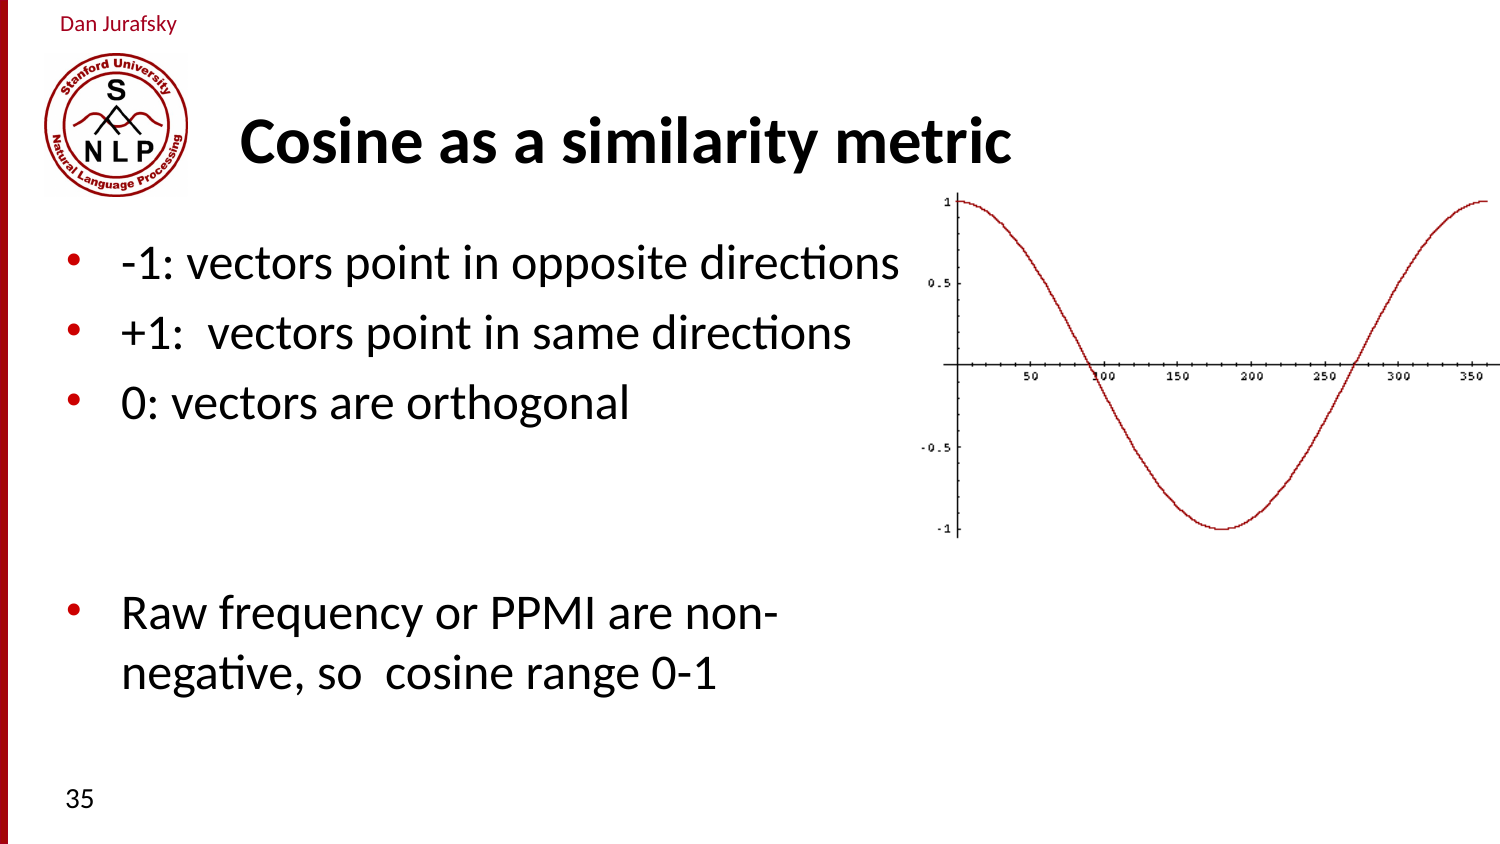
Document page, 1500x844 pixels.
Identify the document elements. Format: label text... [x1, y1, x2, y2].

picture [44, 53, 188, 197]
picture [918, 171, 1500, 560]
slide_number 35 [49, 771, 376, 829]
list -1: vectors point in opposite directions +1: vectors point in same directions 0: vectors are orthogonal Raw frequency or PPMI are non-negative, so cosine range 0-1 [50, 221, 925, 769]
title Cosine as a similarity metric [225, 62, 1450, 185]
